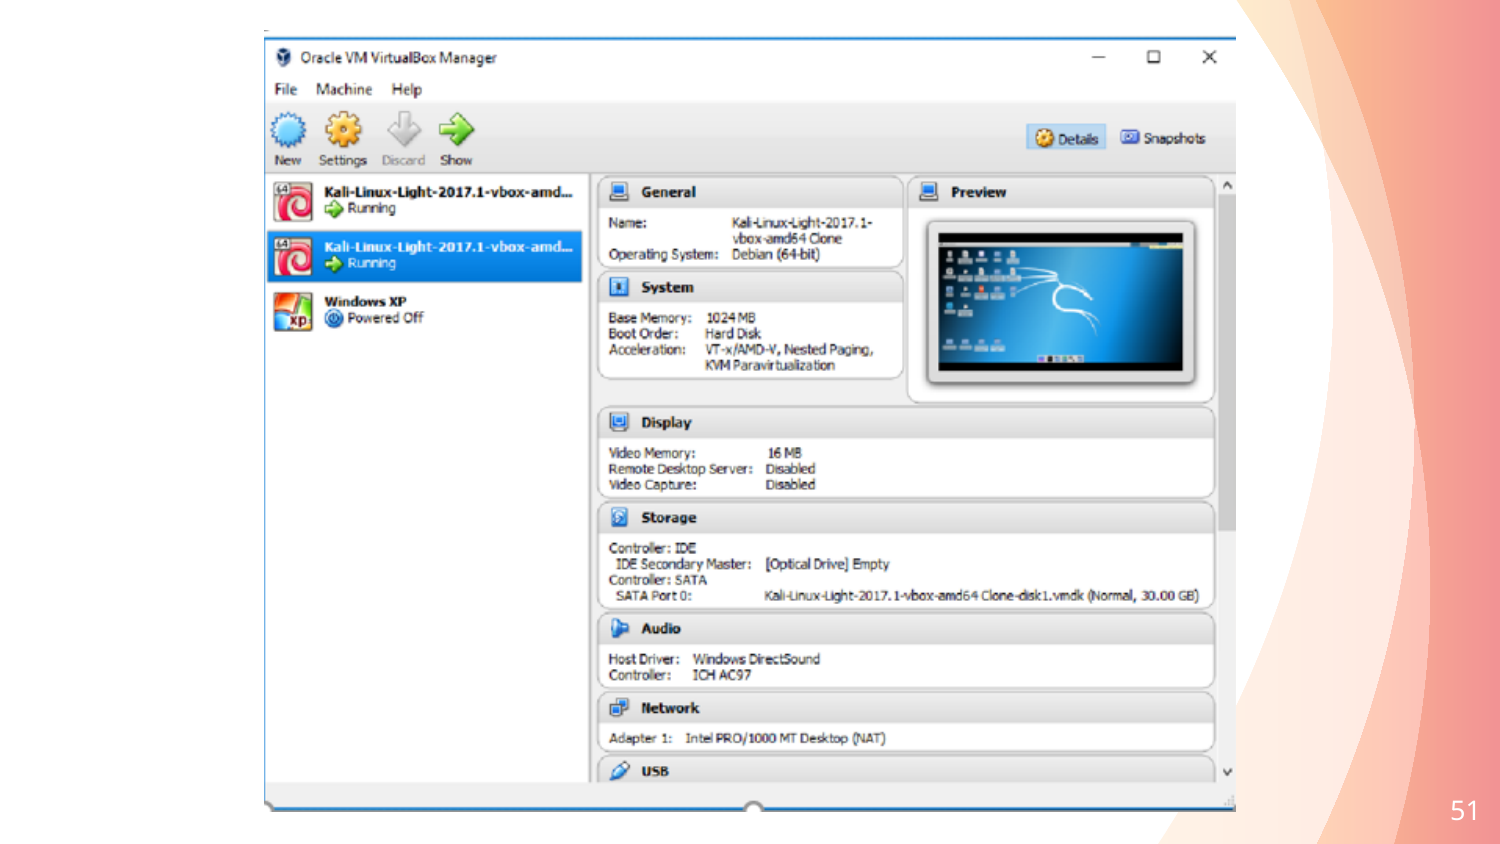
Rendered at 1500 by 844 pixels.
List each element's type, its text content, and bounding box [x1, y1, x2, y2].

slide_number 51 [1391, 779, 1482, 844]
picture [264, 29, 1236, 812]
